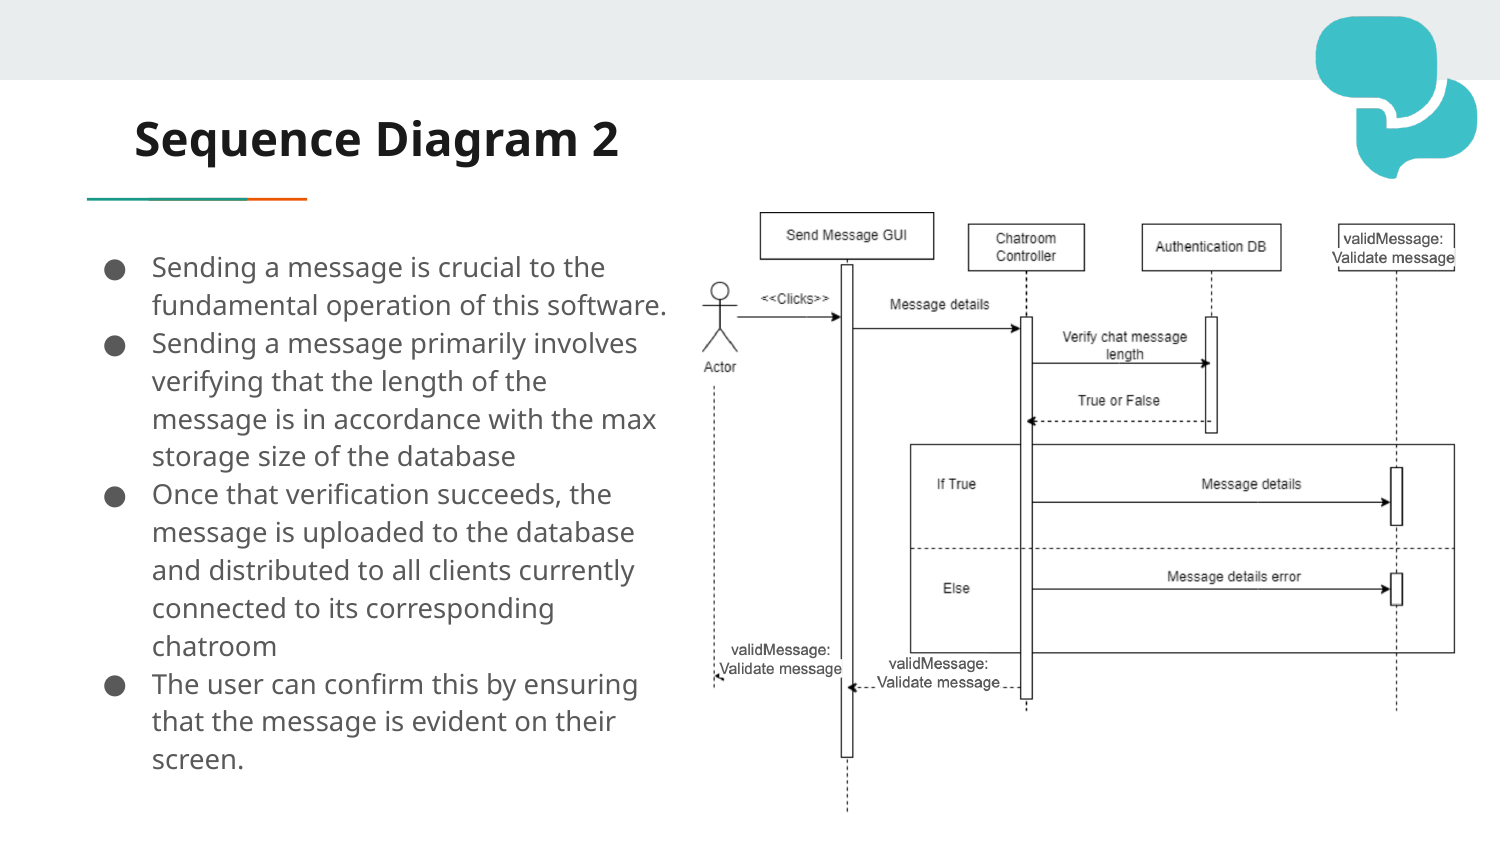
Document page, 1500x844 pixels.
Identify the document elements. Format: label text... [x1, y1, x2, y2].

title Sequence Diagram 2 [119, 93, 1276, 182]
picture [685, 0, 1500, 820]
list Sending a message is crucial to the fundamental operation of this software. Sending a message primarily involves verifying that the length of the message is in accordance with the max storage size of the database Once that verification succeeds, the message is uploaded to the database and distributed to all clients currently connected to its corresponding chatroom The user can confirm this by ensuring that the message is evident on their screen. [66, 211, 680, 809]
